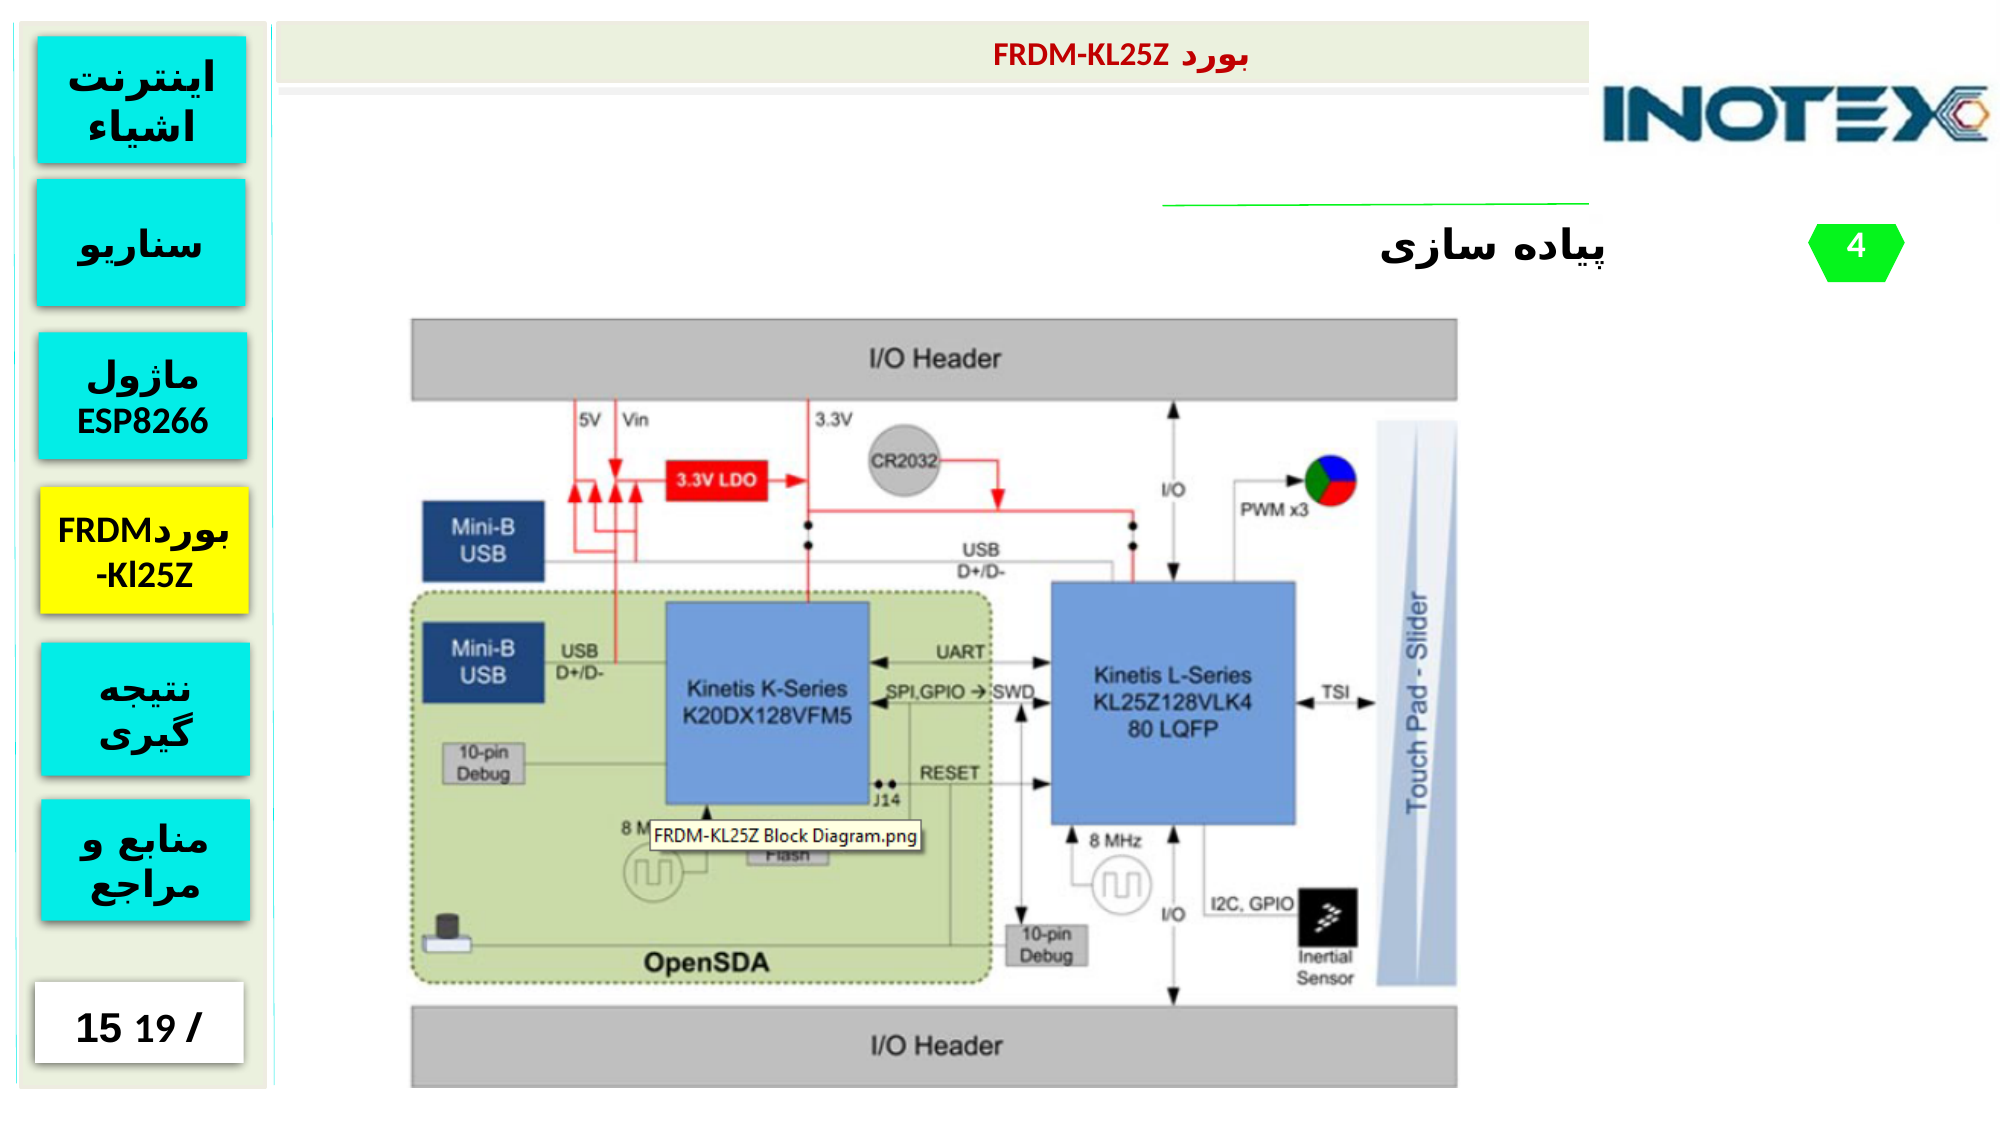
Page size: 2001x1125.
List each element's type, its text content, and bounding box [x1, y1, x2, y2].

text_box بوردFRDM-Kl25Z [40, 486, 249, 614]
text_box پیاده سازی [1152, 200, 1836, 285]
text_box منابع و مراجع [41, 799, 250, 921]
text_box 4 [1826, 233, 1907, 285]
text_box نتیجه گیری [41, 642, 250, 776]
picture [406, 316, 1461, 1089]
text_box بورد FRDM-KL25Z [276, 21, 1583, 83]
text_box [12, 22, 18, 1084]
text_box [35, 981, 244, 1063]
text_box سناریو [36, 179, 246, 306]
text_box [270, 24, 275, 1086]
text_box [19, 21, 267, 1089]
picture [1588, 0, 2000, 224]
text_box اینترنت اشیاء [37, 36, 247, 164]
text_box <number> 19 / [57, 993, 232, 1108]
text_box ماژول ESP8266 [38, 332, 248, 460]
text_box [1162, 203, 1583, 207]
